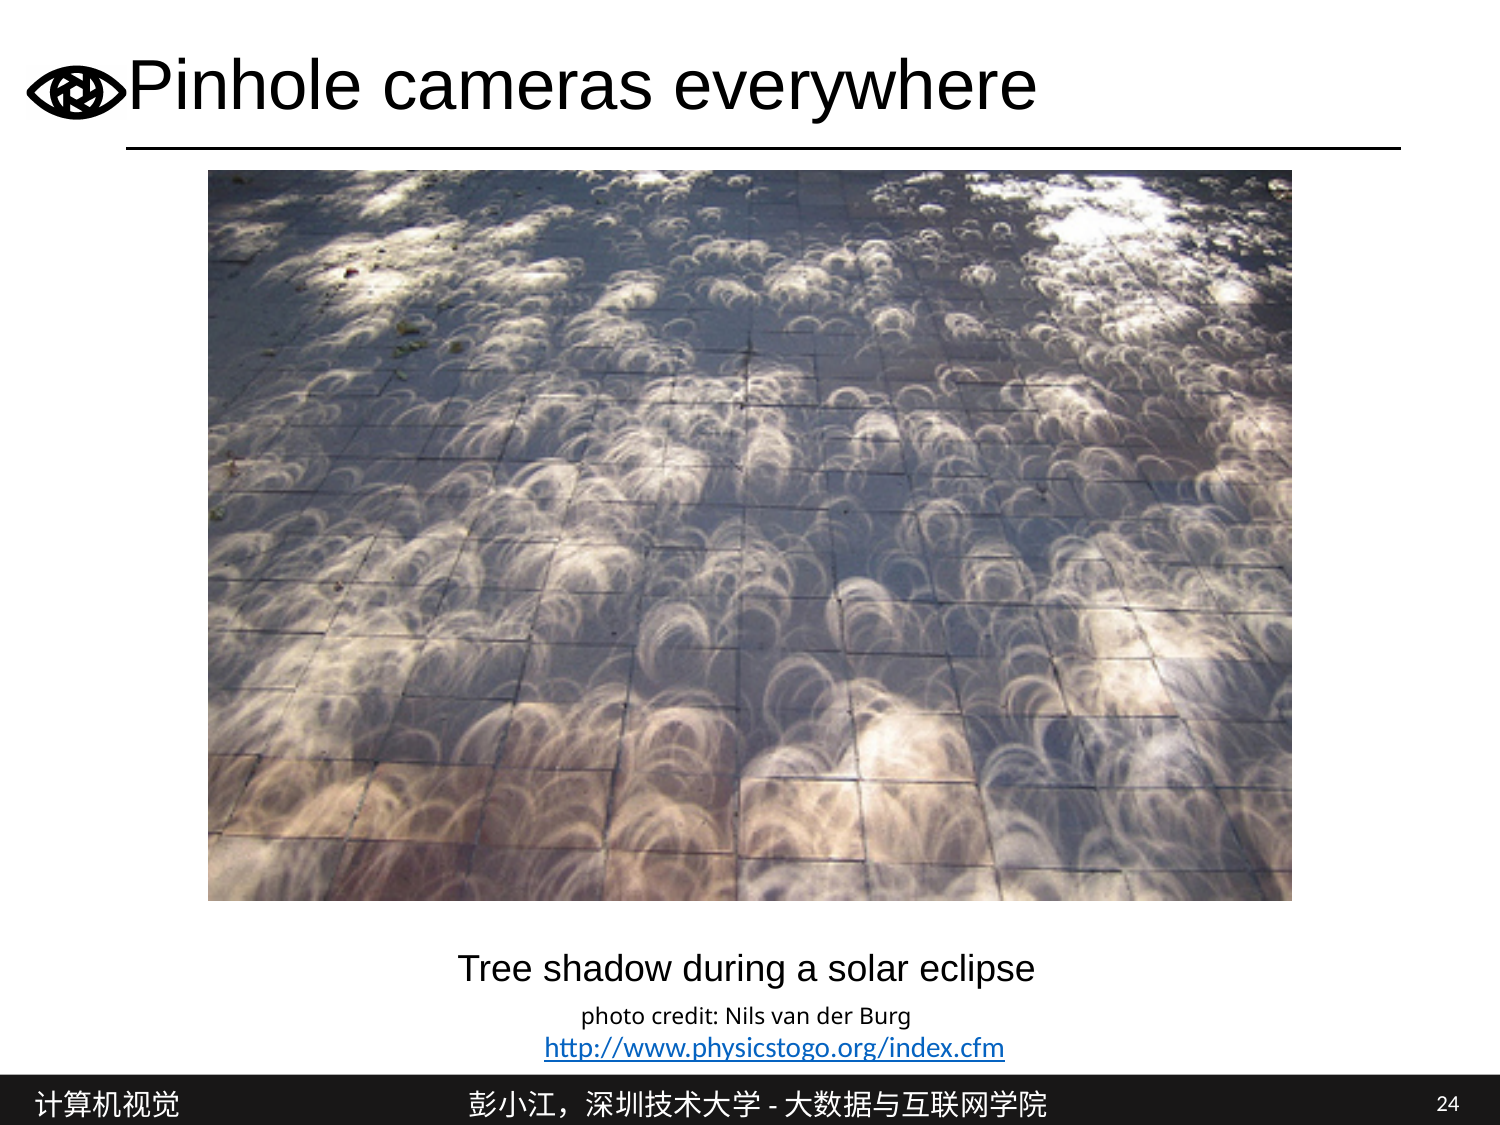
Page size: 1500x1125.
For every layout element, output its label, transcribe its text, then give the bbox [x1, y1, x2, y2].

picture [208, 170, 1292, 901]
title Pinhole cameras everywhere [112, 12, 1388, 150]
list Tree shadow during a solar eclipse photo credit: Nils van der Burg http://www.physicstogo.org/index.cfm [112, 935, 1388, 1111]
